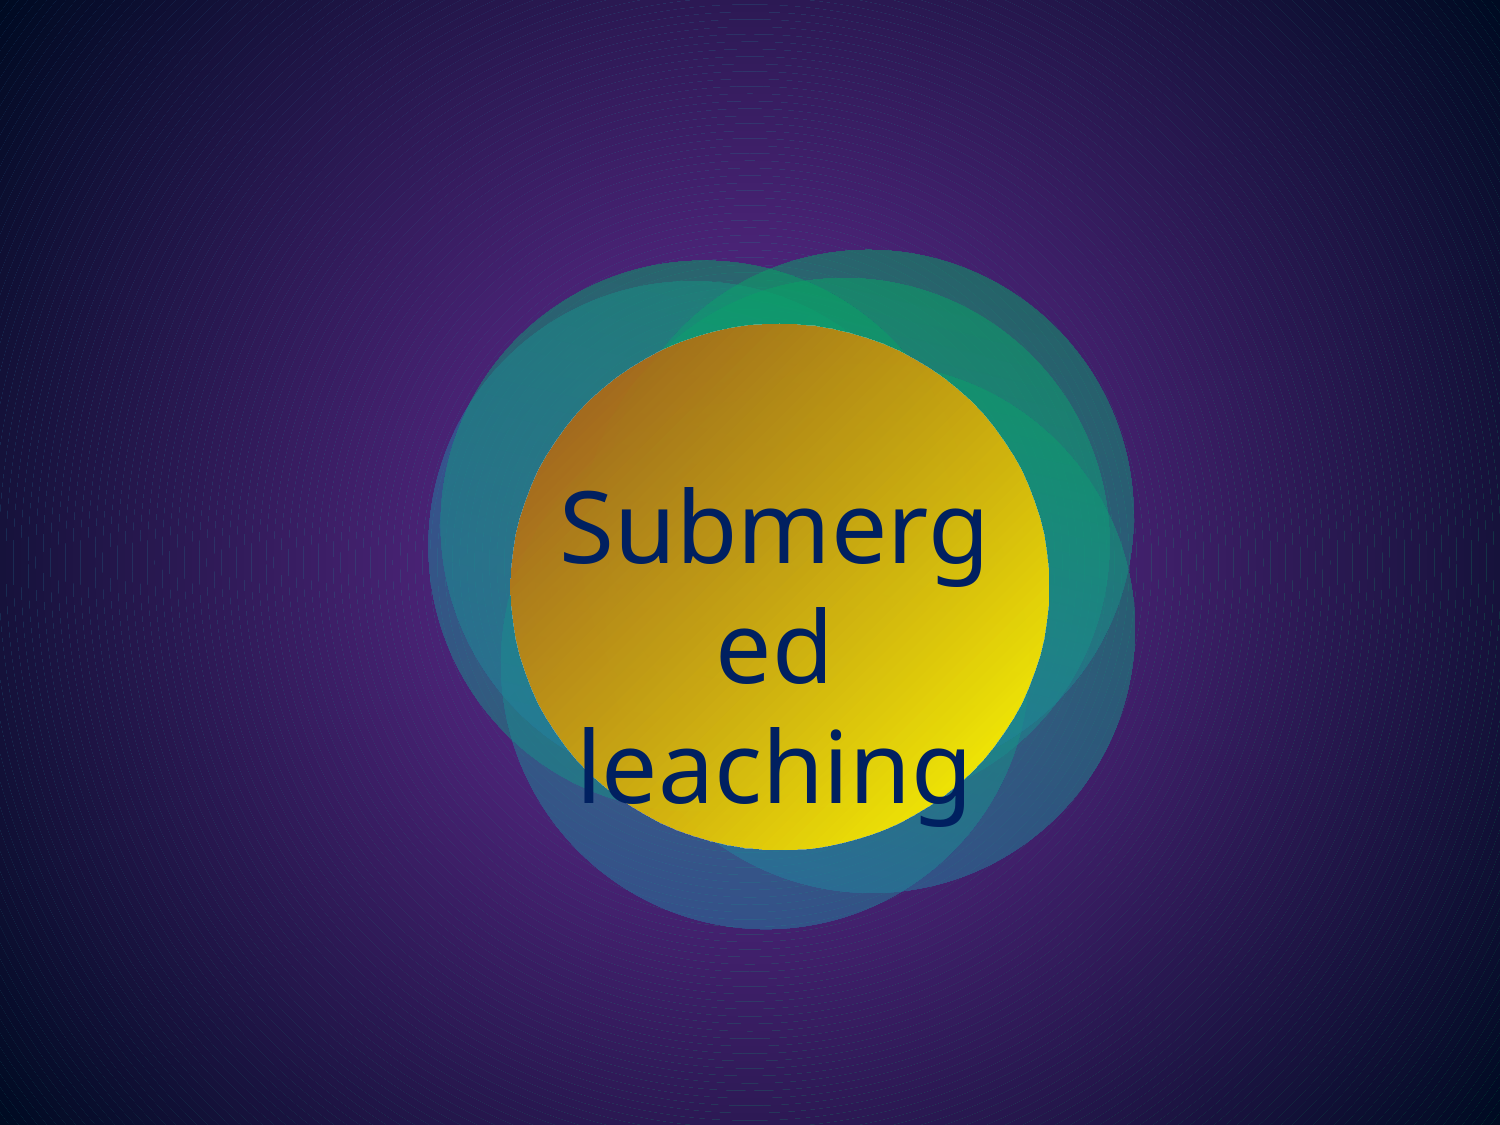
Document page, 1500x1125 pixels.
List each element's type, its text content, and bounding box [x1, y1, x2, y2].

text_box [509, 499, 525, 674]
text_box [501, 696, 525, 777]
text_box [427, 406, 510, 739]
text_box [770, 248, 1135, 731]
text_box [0, 0, 1500, 1125]
text_box Submerged leaching [525, 456, 1025, 831]
text_box [545, 322, 1015, 456]
text_box [903, 571, 1136, 893]
text_box [1025, 476, 1050, 697]
text_box [439, 259, 906, 720]
text_box [559, 831, 973, 931]
text_box [676, 831, 883, 851]
